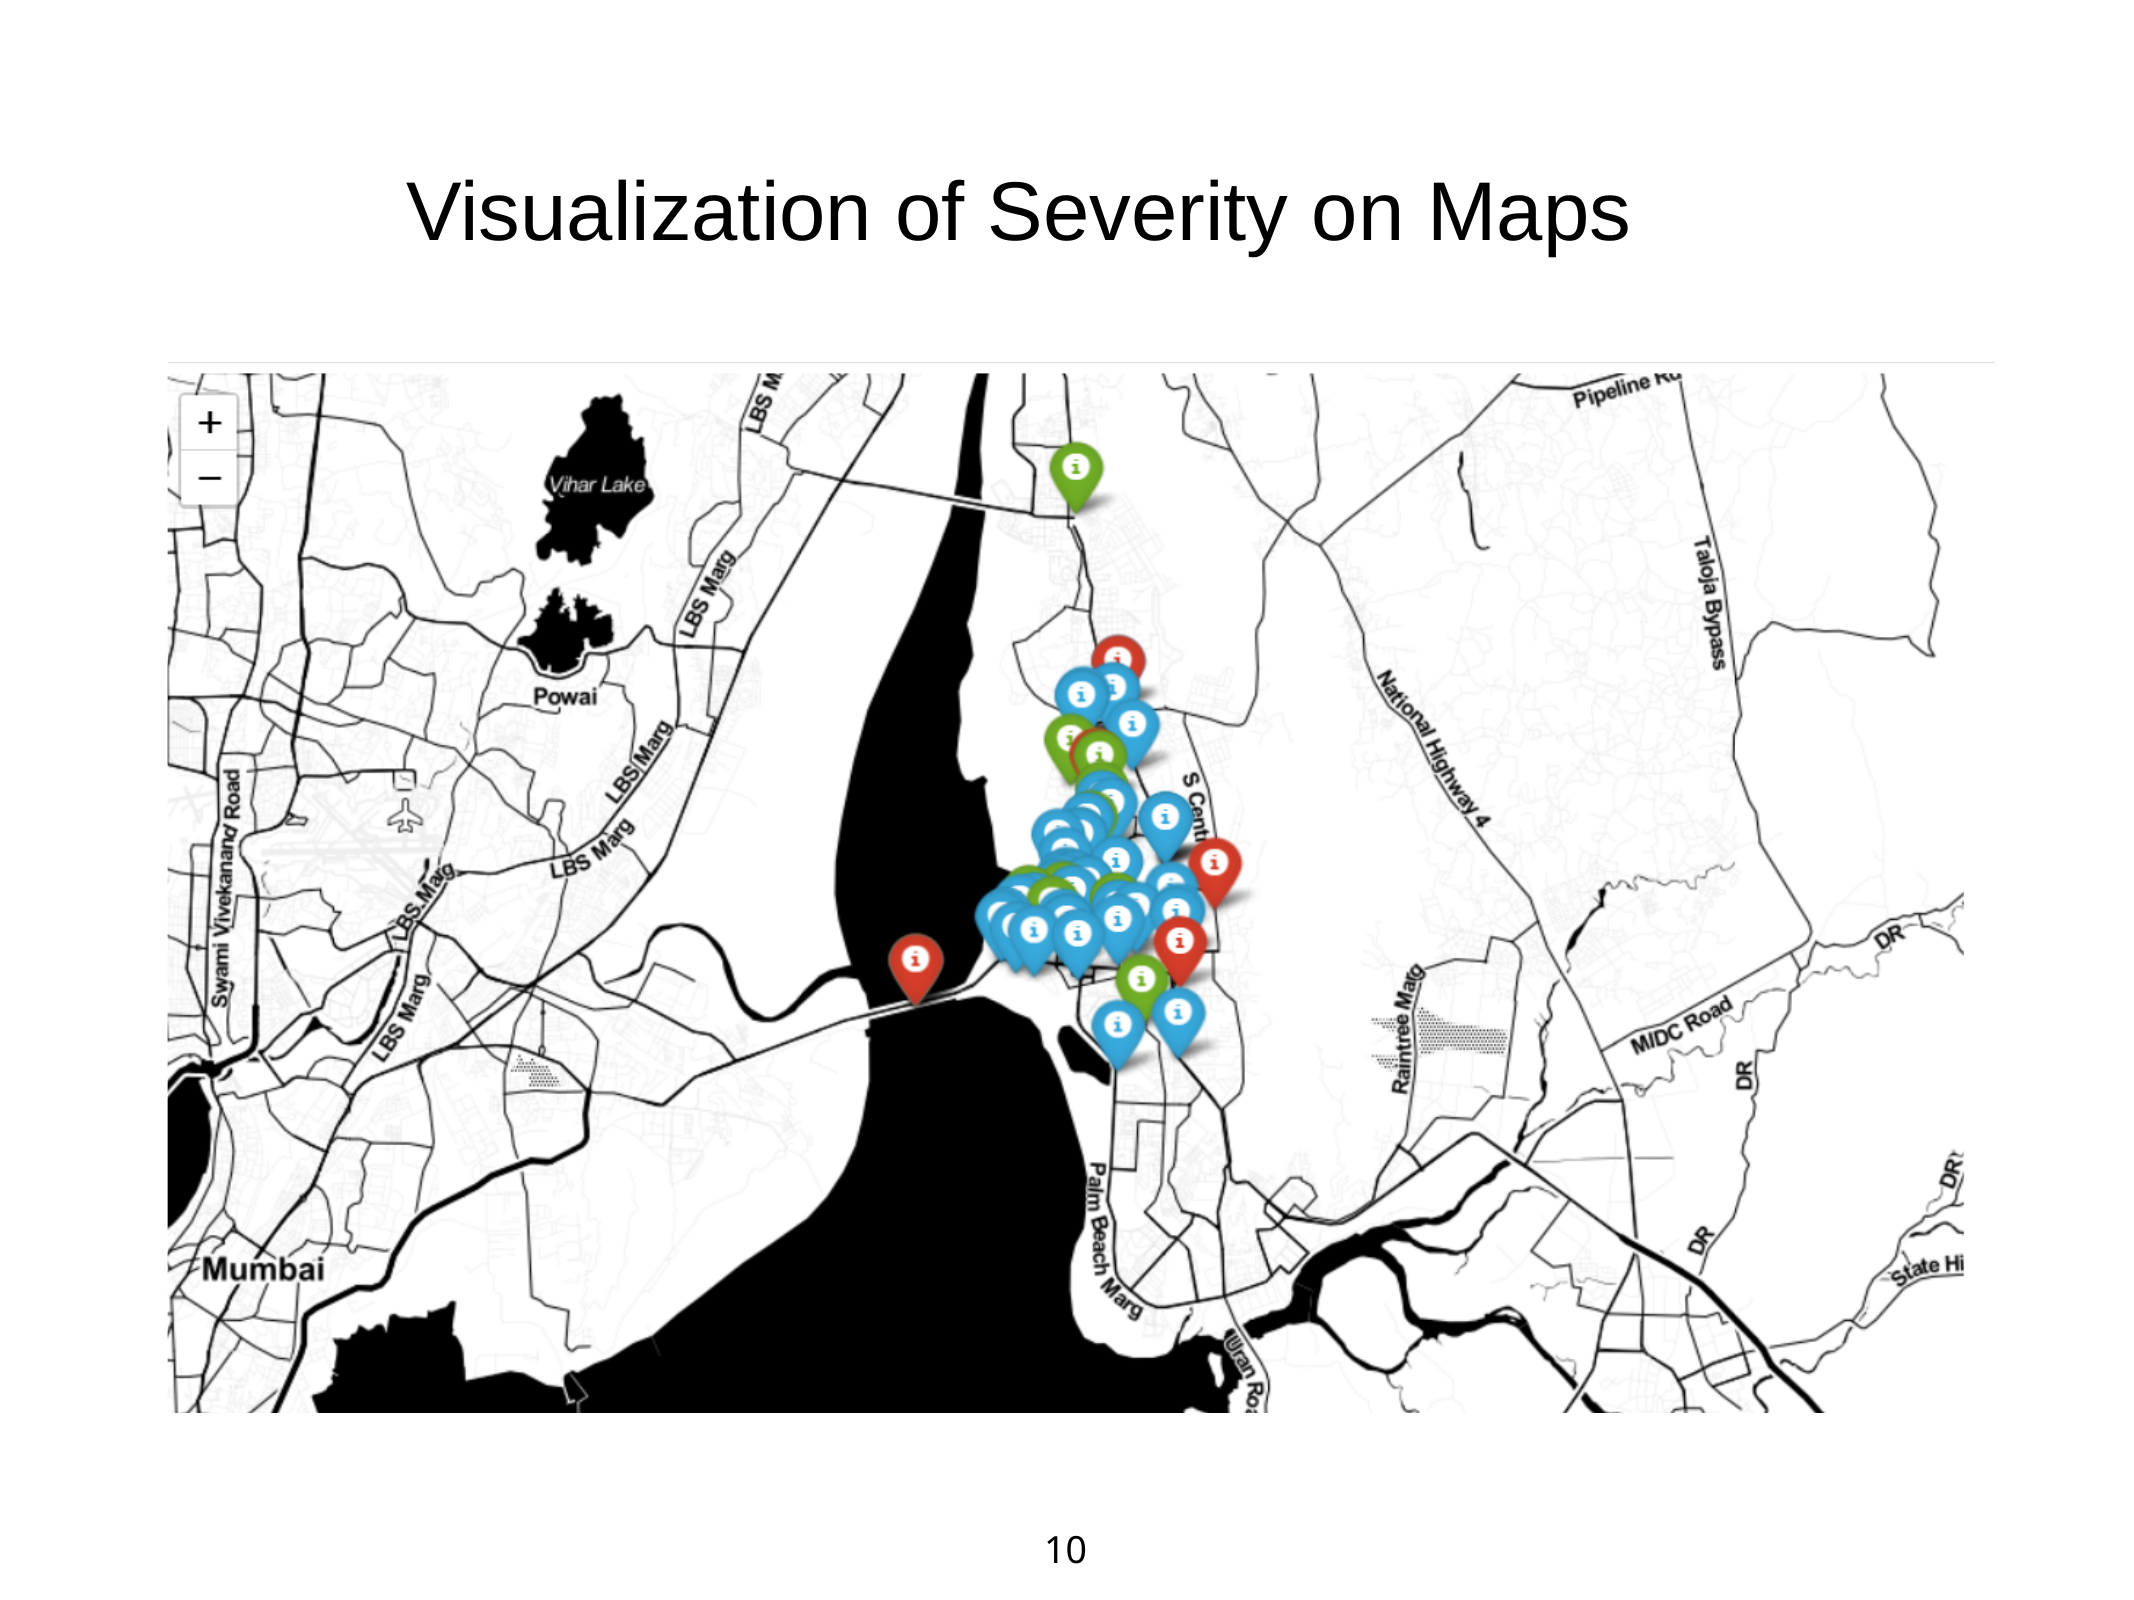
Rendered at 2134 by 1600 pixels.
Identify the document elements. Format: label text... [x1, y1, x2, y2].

text_box Visualization of Severity on Maps [391, 150, 1667, 265]
slide_number 10 [1035, 1517, 1096, 1581]
picture [167, 362, 1995, 1413]
